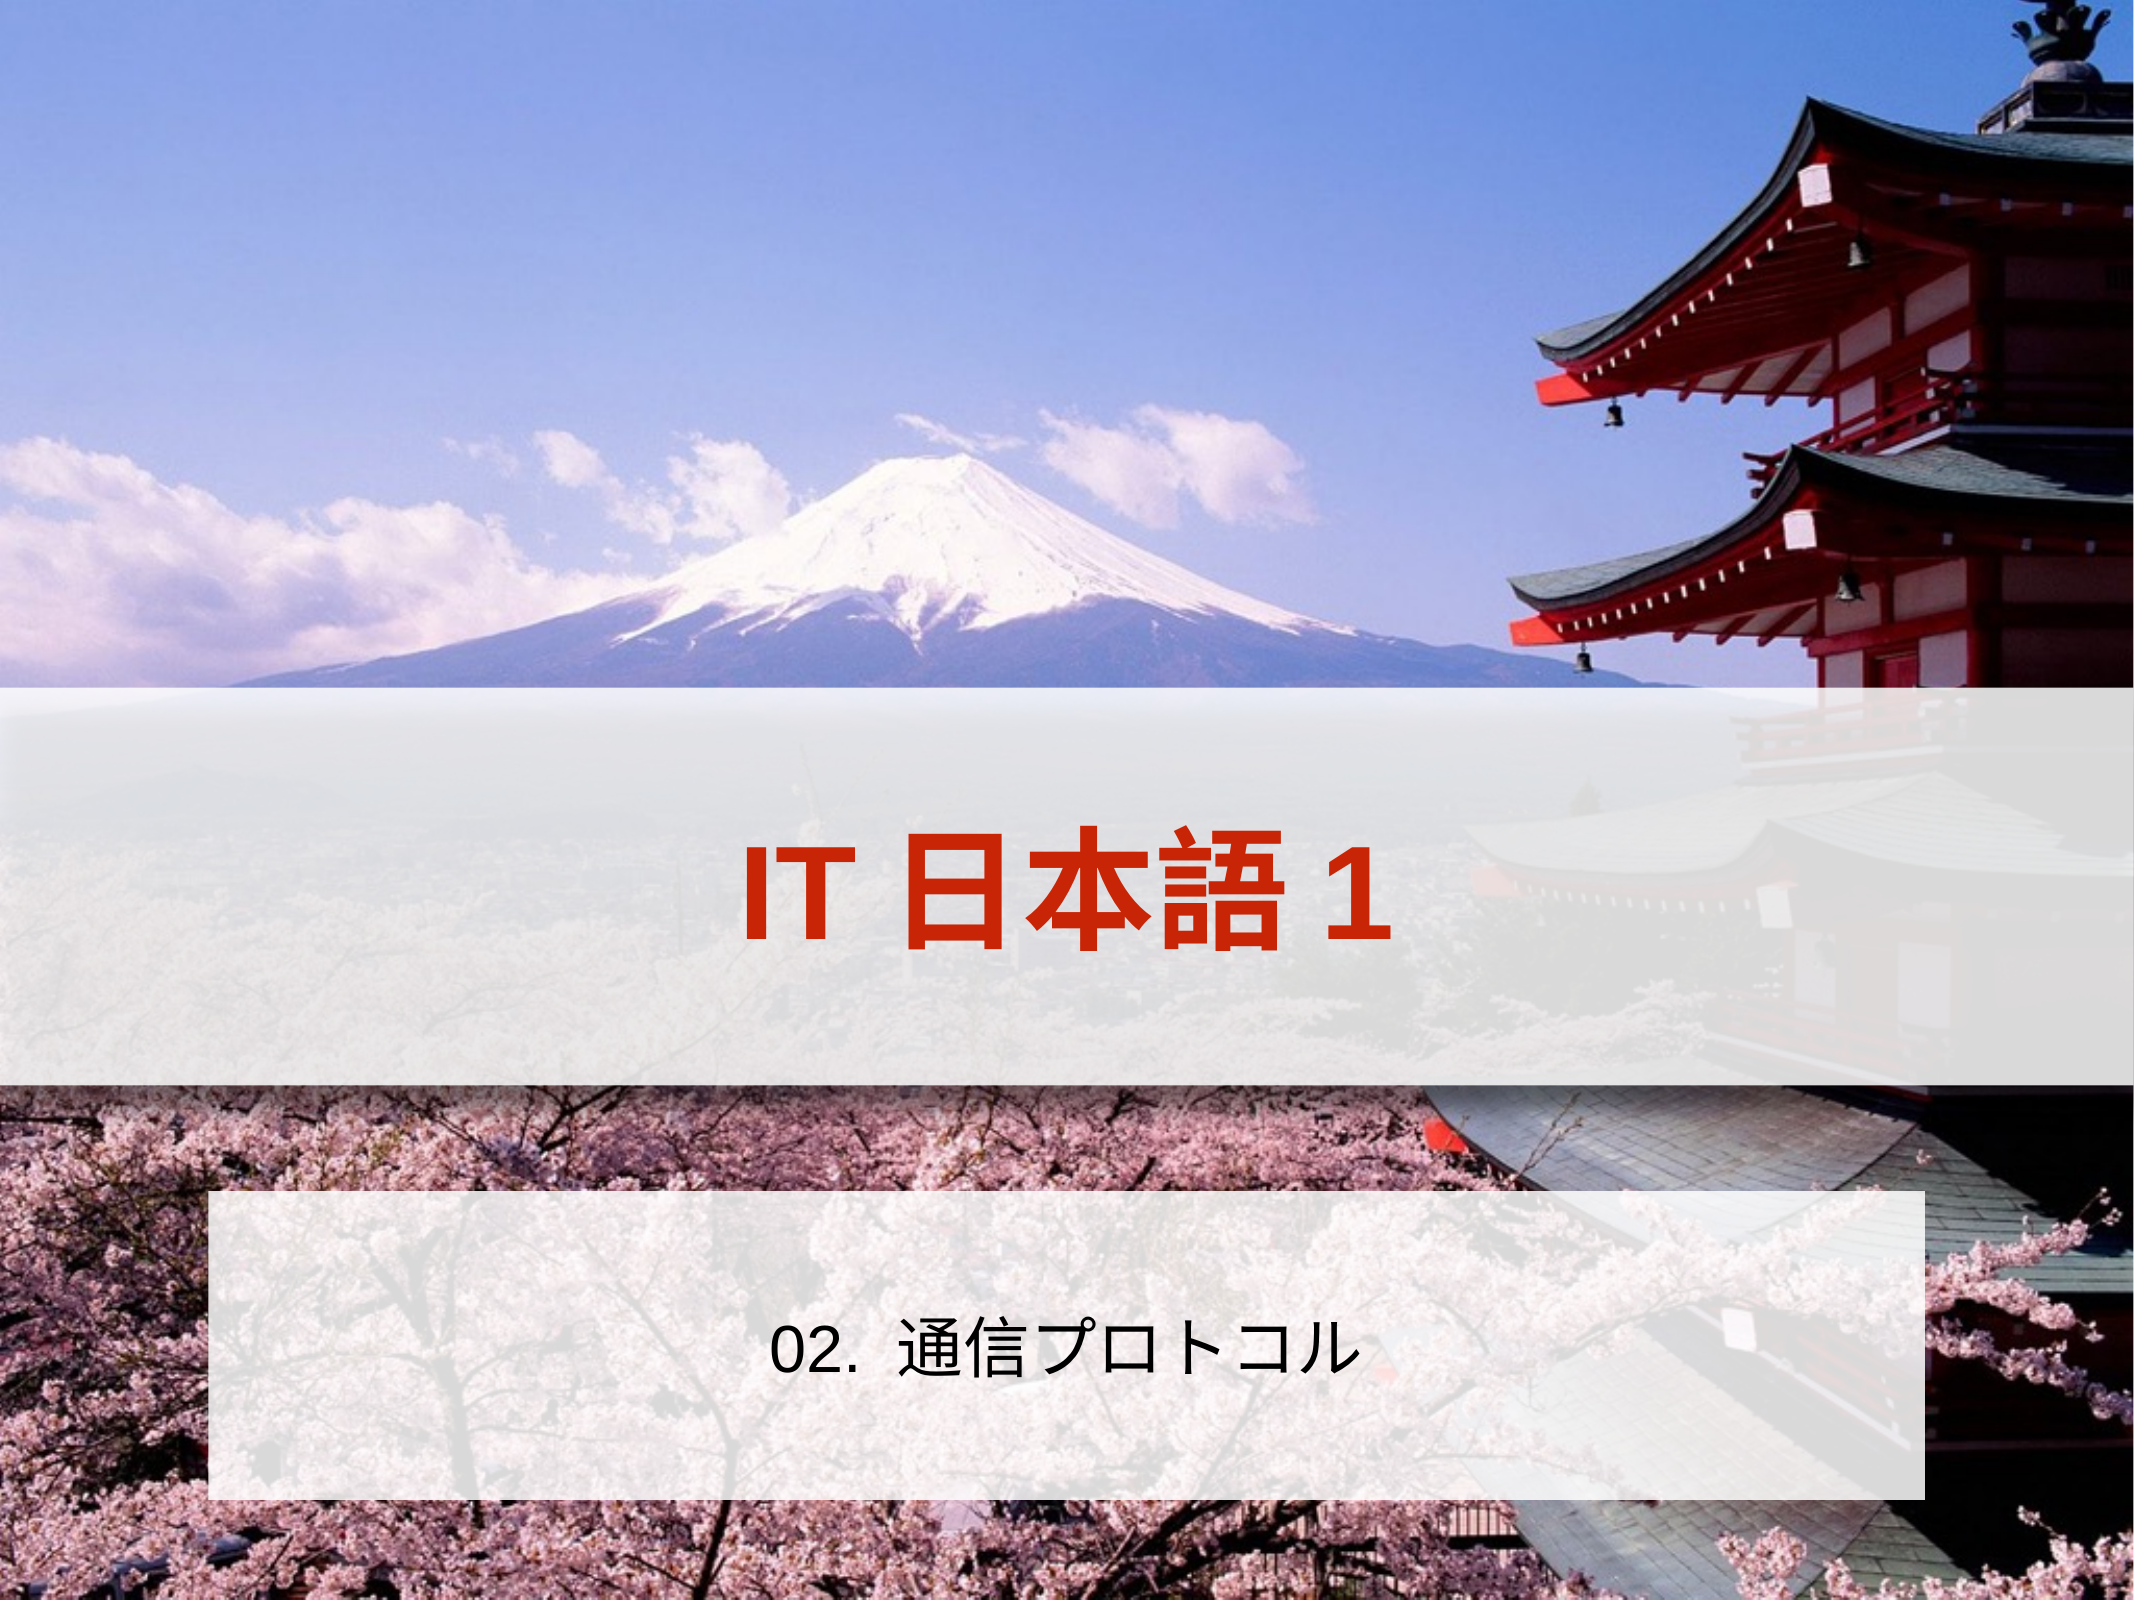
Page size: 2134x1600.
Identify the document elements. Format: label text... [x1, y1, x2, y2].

picture [0, 1086, 2134, 1600]
list 02. 通信プロトコル [208, 1191, 1925, 1500]
title IT日本語1 [0, 748, 2134, 1025]
picture [0, 0, 2134, 687]
